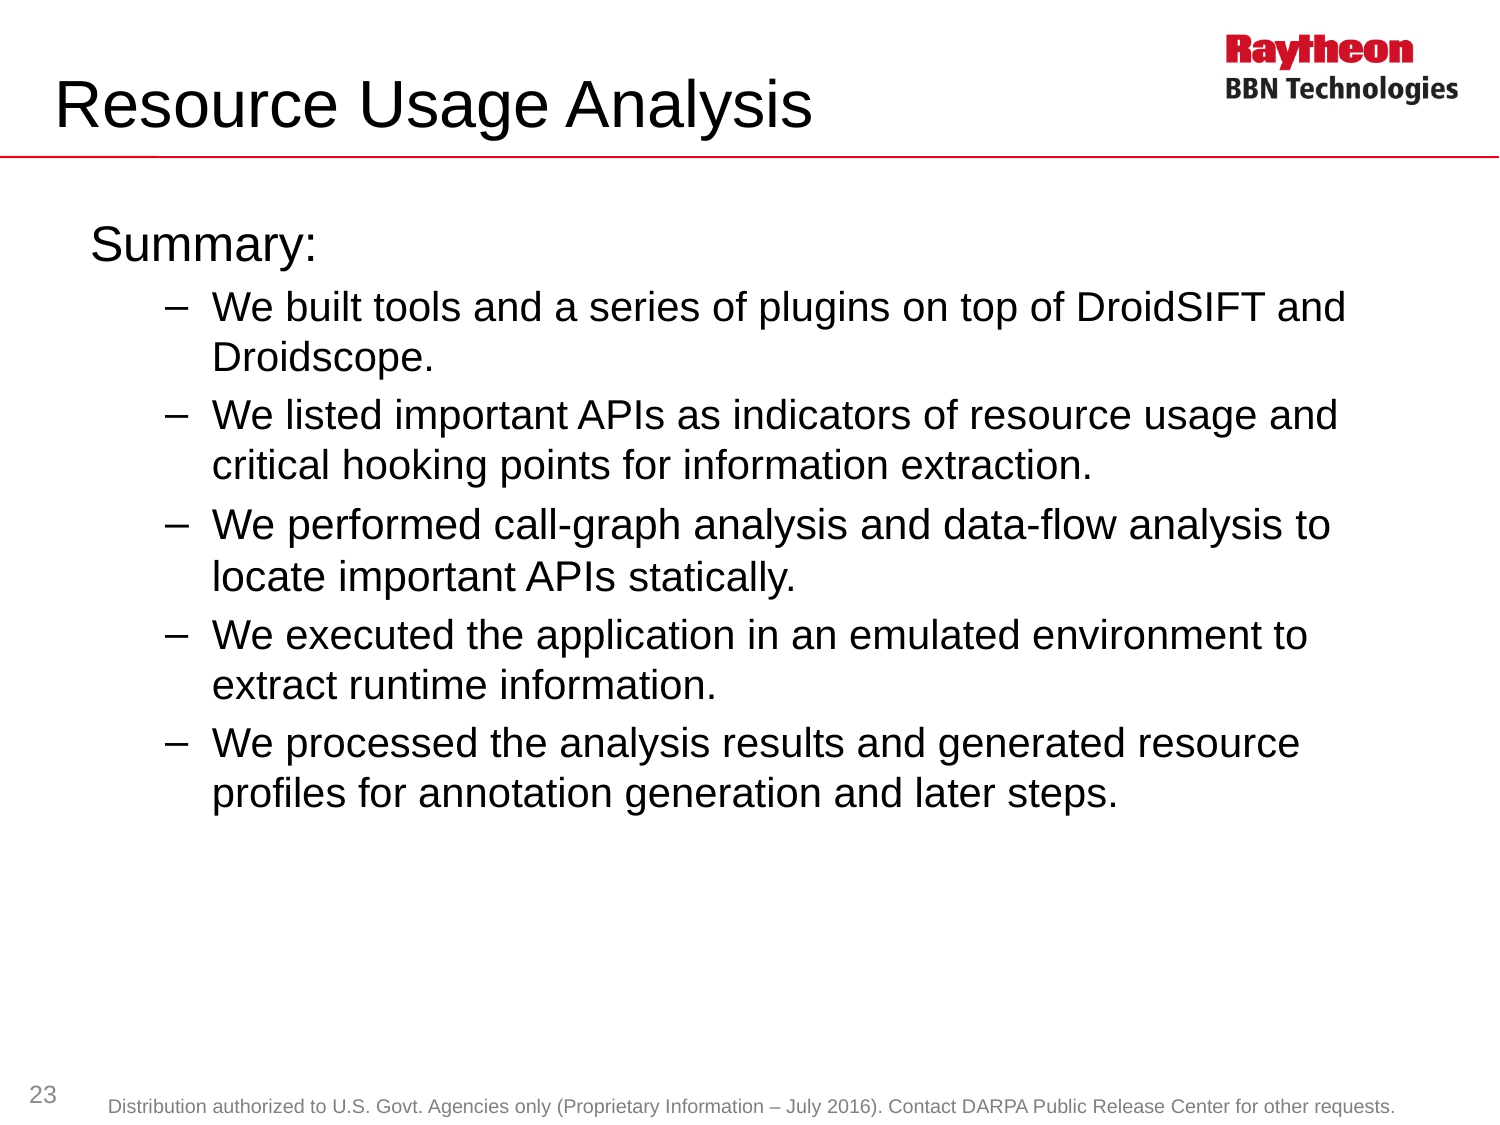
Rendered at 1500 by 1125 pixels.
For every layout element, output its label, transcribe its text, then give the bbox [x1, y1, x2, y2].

picture [1222, 31, 1460, 108]
list Summary: We built tools and a series of plugins on top of DroidSIFT and Droidscope. We listed important APIs as indicators of resource usage and critical hooking points for information extraction. We performed call-graph analysis and data-flow analysis to locate important APIs statically. We executed the application in an emulated environment to extract runtime information. We processed the analysis results and generated resource profiles for annotation generation and later steps. [74, 203, 1426, 1038]
title Resource Usage Analysis [39, 44, 1390, 158]
slide_number 23 [0, 1063, 87, 1124]
